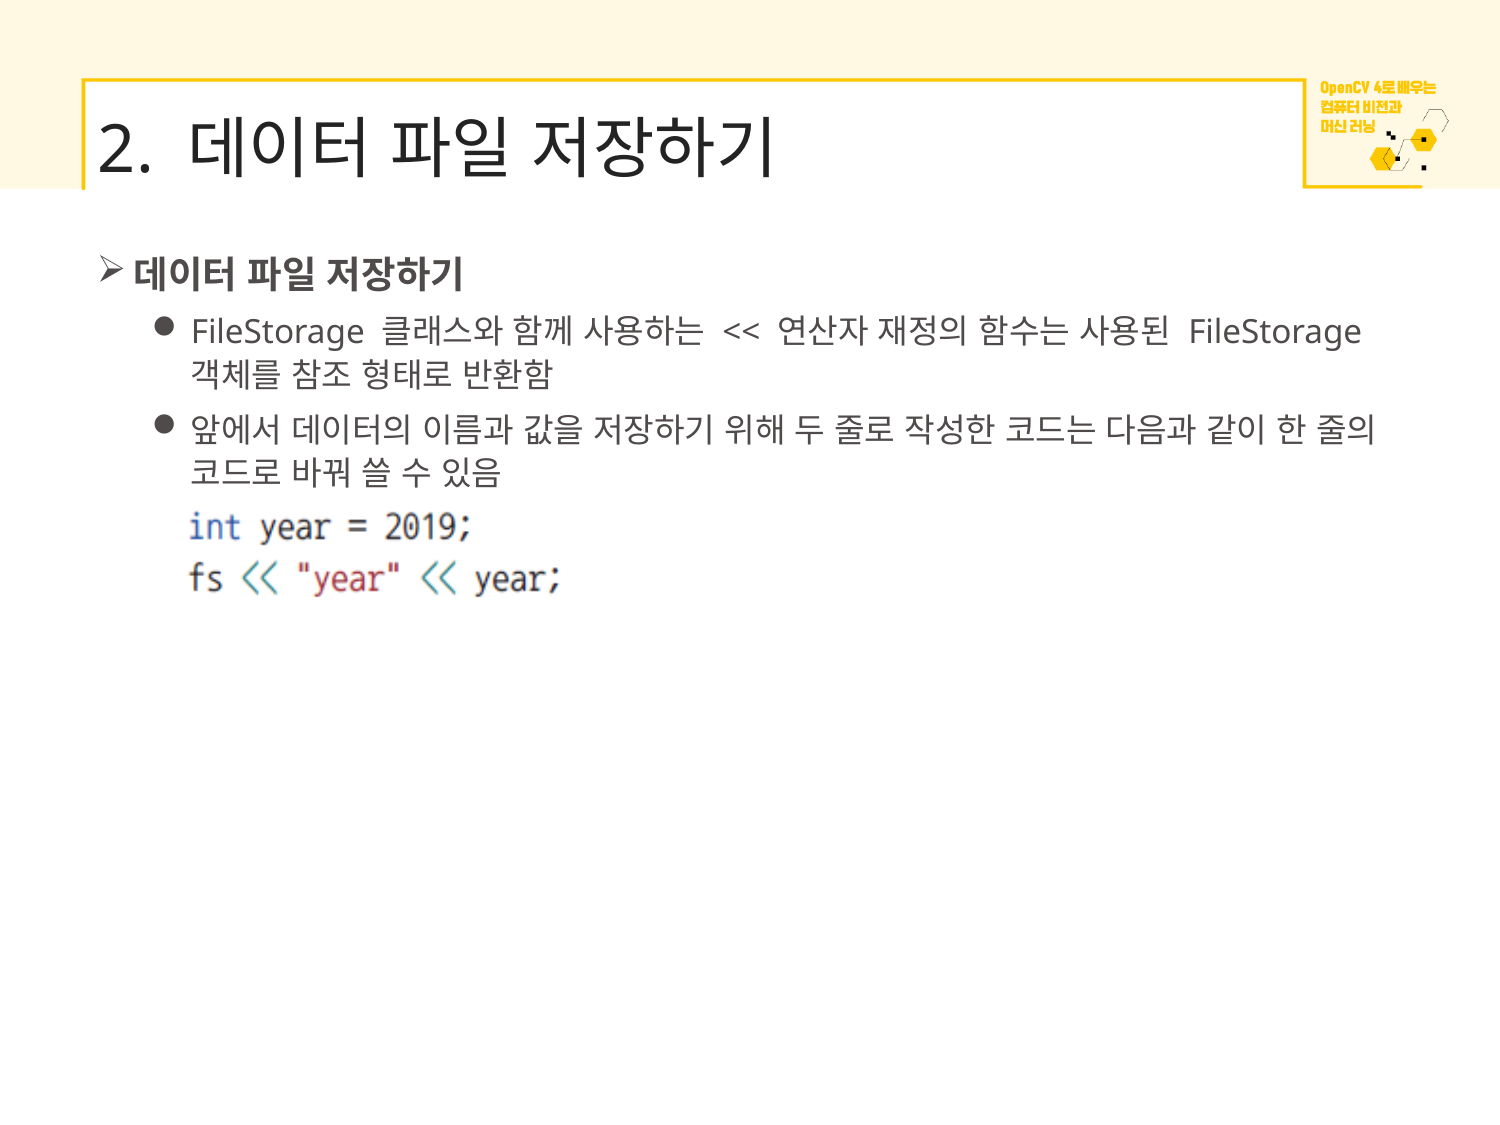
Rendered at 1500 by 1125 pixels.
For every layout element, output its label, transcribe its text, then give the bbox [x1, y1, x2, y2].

title 2. 데이터 파일 저장하기 [82, 61, 1413, 193]
picture [0, 0, 1500, 1125]
list 데이터 파일 저장하기 FileStorage 클래스와 함께 사용하는 << 연산자 재정의 함수는 사용된 FileStorage 객체를 참조 형태로 반환함 앞에서 데이터의 이름과 값을 저장하기 위해 두 줄로 작성한 코드는 다음과 같이 한 줄의 코드로 바꿔 쓸 수 있음 [81, 239, 1412, 1054]
